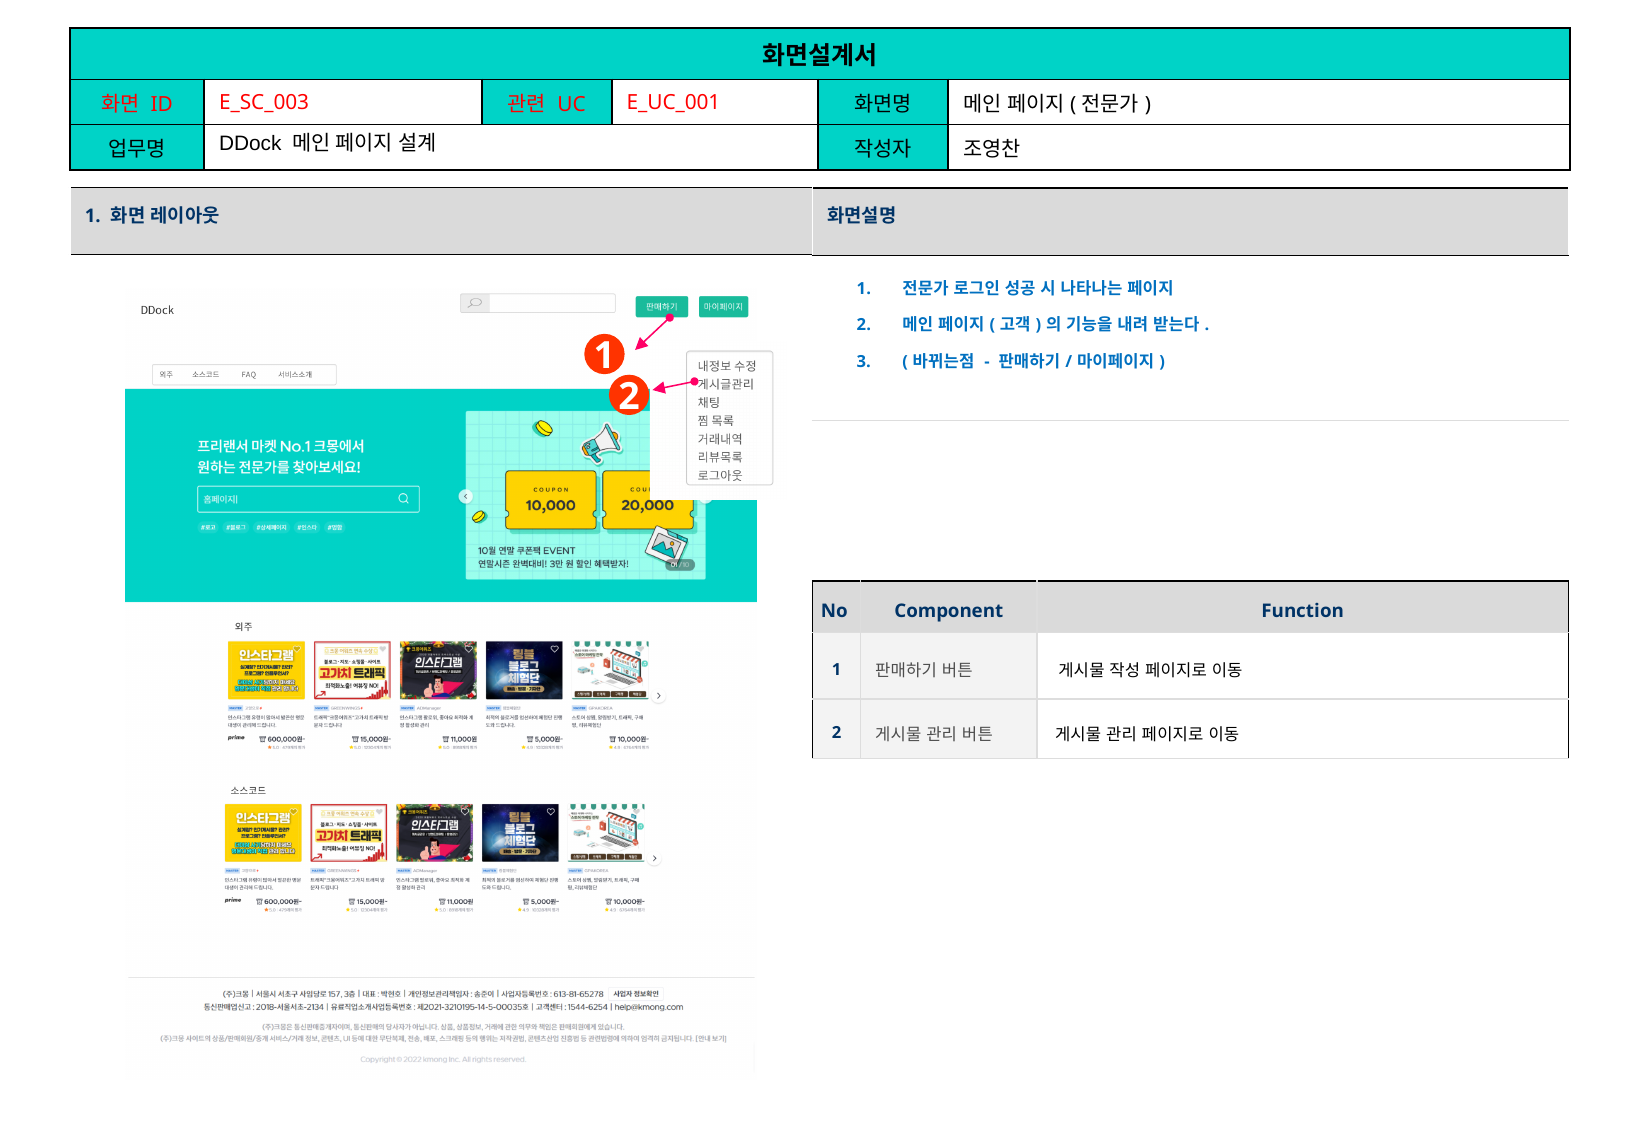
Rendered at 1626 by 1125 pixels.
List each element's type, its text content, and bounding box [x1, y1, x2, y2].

table_header 화면설명 [813, 189, 1568, 255]
table_cell 조영찬 [949, 125, 1569, 169]
table_cell 화면 ID [71, 80, 203, 124]
table_header 1. 화면 레이아웃 [71, 188, 812, 254]
table_cell E_SC_003 [205, 80, 481, 124]
table_cell E_UC_001 [613, 80, 817, 124]
table_cell 판매하기 버튼 [861, 633, 1036, 698]
table_cell 화면명 [819, 80, 947, 124]
table_cell 게시물 작성 페이지로 이동 [1038, 633, 1568, 698]
table_cell 메인 페이지(전문가) [949, 80, 1569, 124]
table_cell DDock 메인 페이지 설계 [205, 125, 817, 169]
table_cell 작성자 [819, 125, 947, 169]
table_cell 게시물 관리 페이지로 이동 [1038, 700, 1568, 758]
table_header Component [861, 582, 1036, 632]
picture [125, 288, 787, 1080]
table_cell 2 [813, 700, 860, 758]
table_header No [813, 582, 860, 632]
table_header Function [1038, 582, 1568, 632]
table_cell 전문가 로그인 성공 시 나타나는 페이지 메인 페이지(고객)의 기능을 내려 받는다. (바뀌는점 - 판매하기/마이페이지) [813, 256, 1568, 420]
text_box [652, 381, 695, 391]
table_cell 업무명 [71, 125, 203, 169]
table_cell 1 [813, 633, 860, 698]
table_header 화면설계서 [71, 29, 1569, 79]
table_cell 관련 UC [483, 80, 611, 124]
table_cell 게시물 관리 버튼 [861, 700, 1036, 758]
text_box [634, 317, 671, 351]
